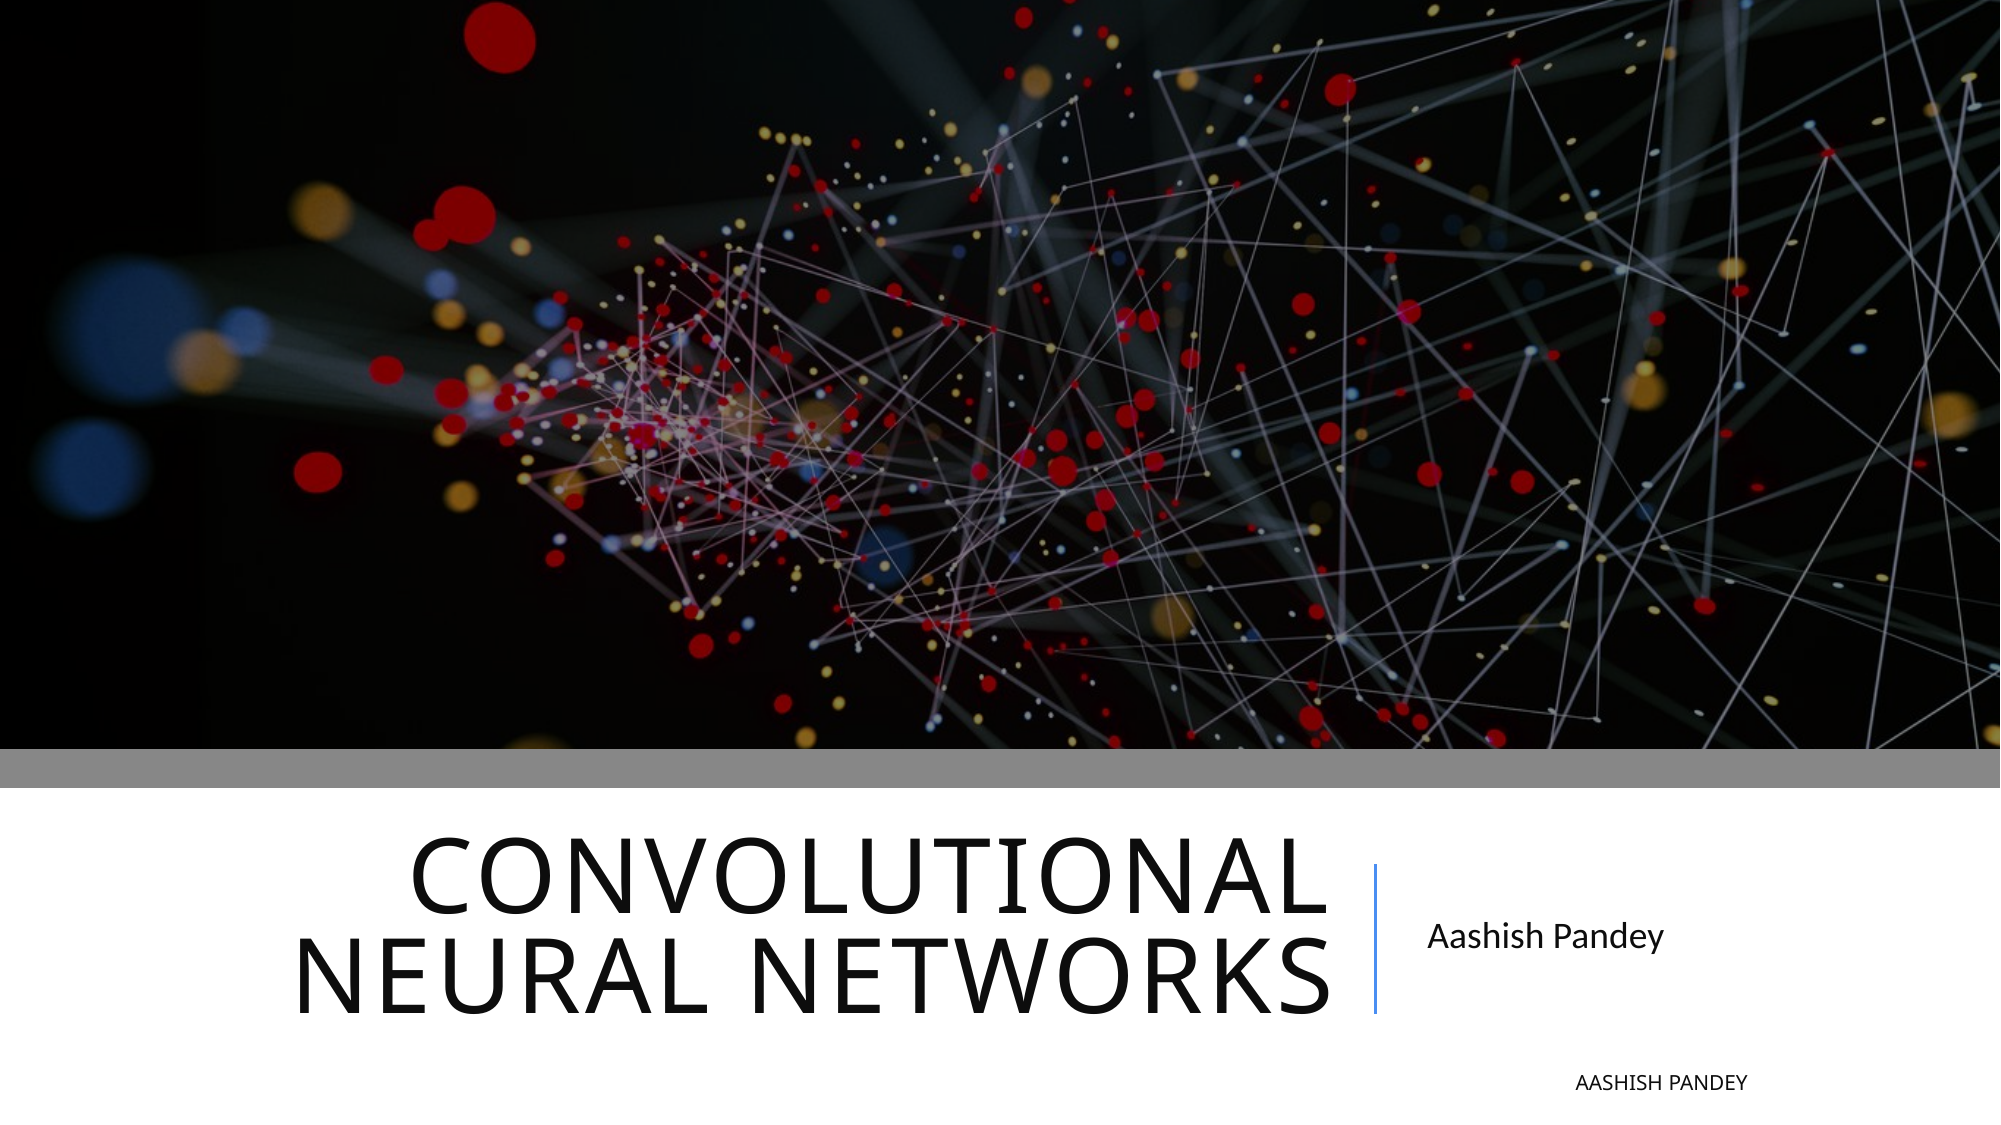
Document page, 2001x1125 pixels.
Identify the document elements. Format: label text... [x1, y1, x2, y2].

title Convolutional neural networks [75, 813, 1350, 1054]
list Aashish Pandey [1412, 813, 1938, 1054]
footer Aashish Pandey [794, 1061, 1763, 1107]
picture [0, 0, 2000, 749]
